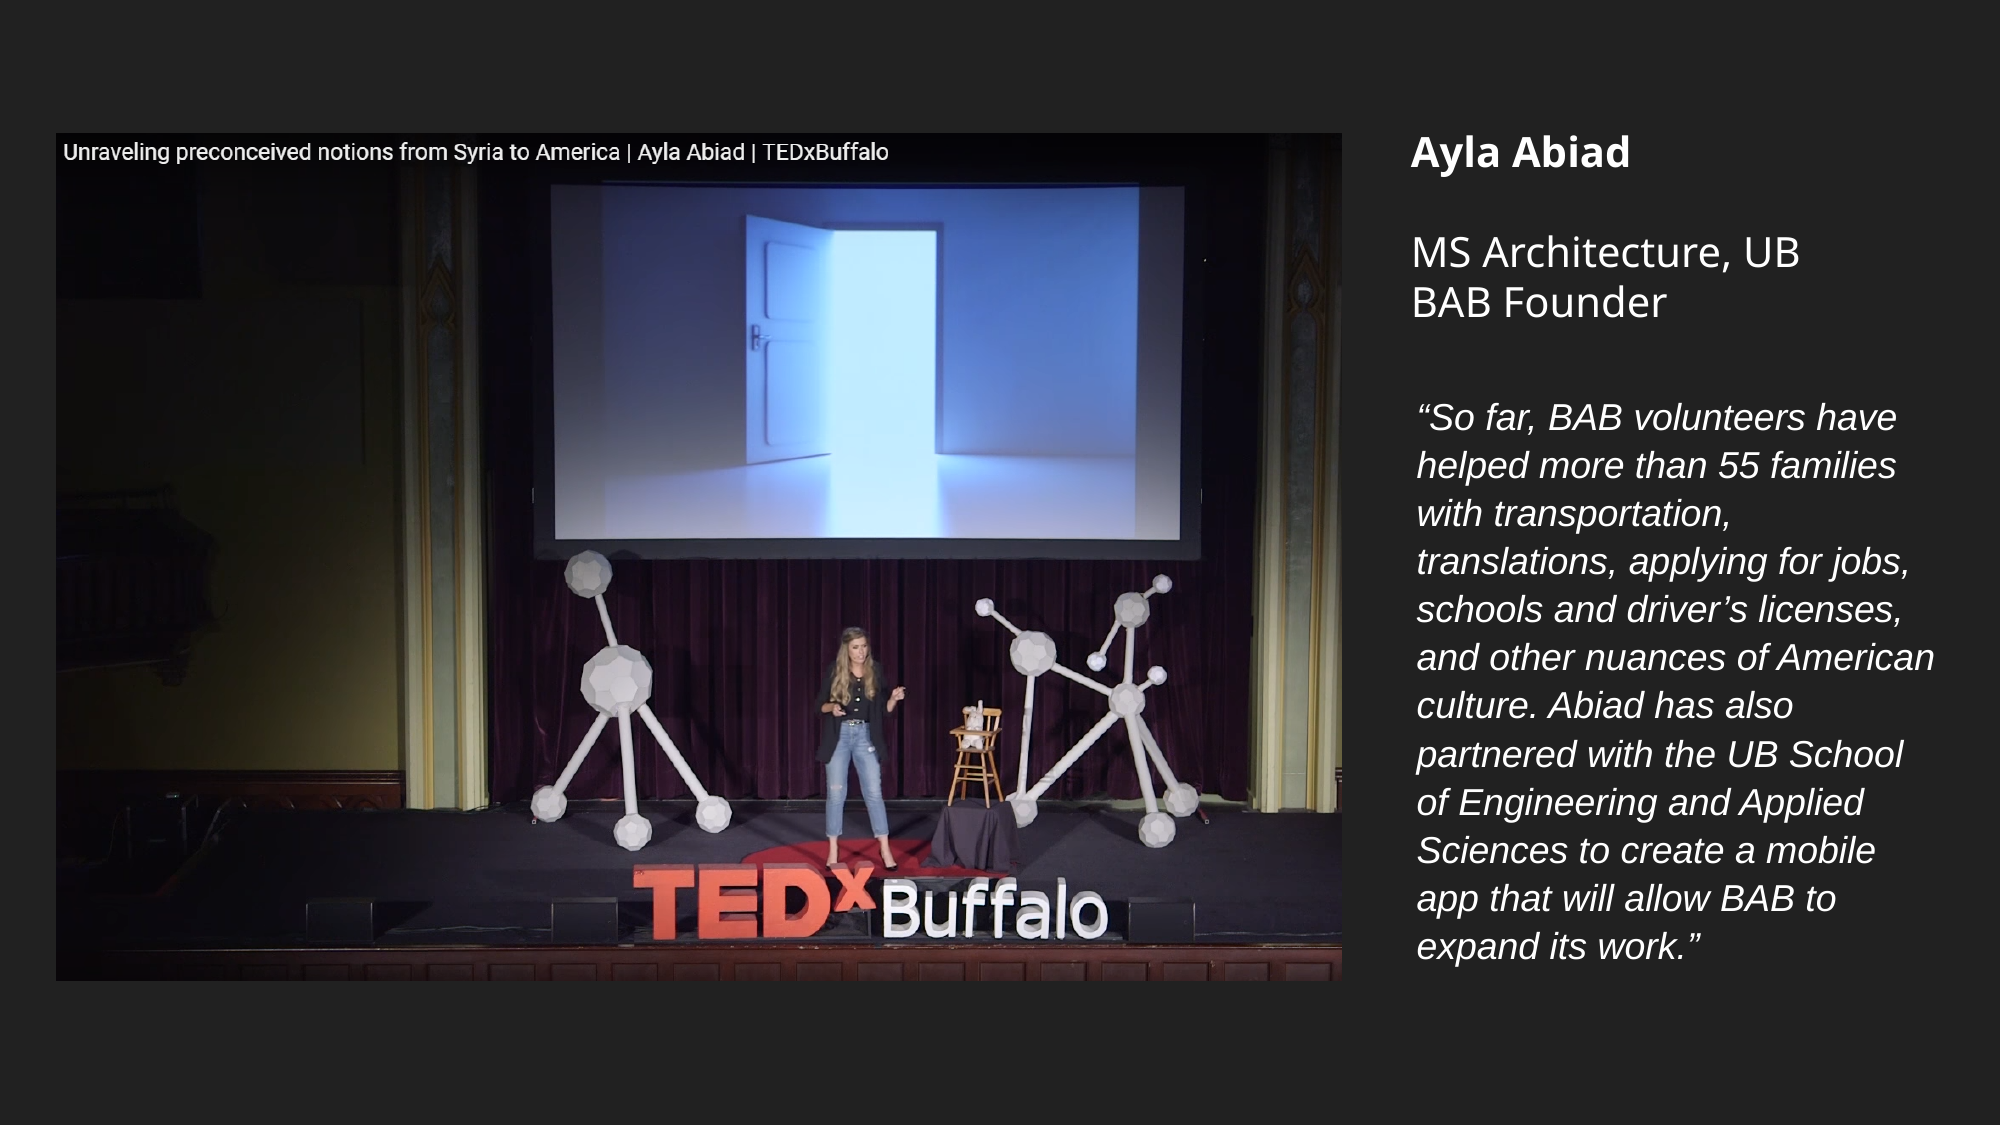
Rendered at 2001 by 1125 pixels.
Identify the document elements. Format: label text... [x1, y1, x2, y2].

text_box “So far, BAB volunteers have helped more than 55 families with transportation, translations, applying for jobs, schools and driver’s licenses, and other nuances of American culture. Abiad has also partnered with the UB School of Engineering and Applied Sciences to create a mobile app that will allow BAB to expand its work.” [1401, 382, 1952, 975]
picture [56, 132, 1343, 981]
text_box Ayla Abiad MS Architecture, UB BAB Founder [1396, 118, 1817, 334]
